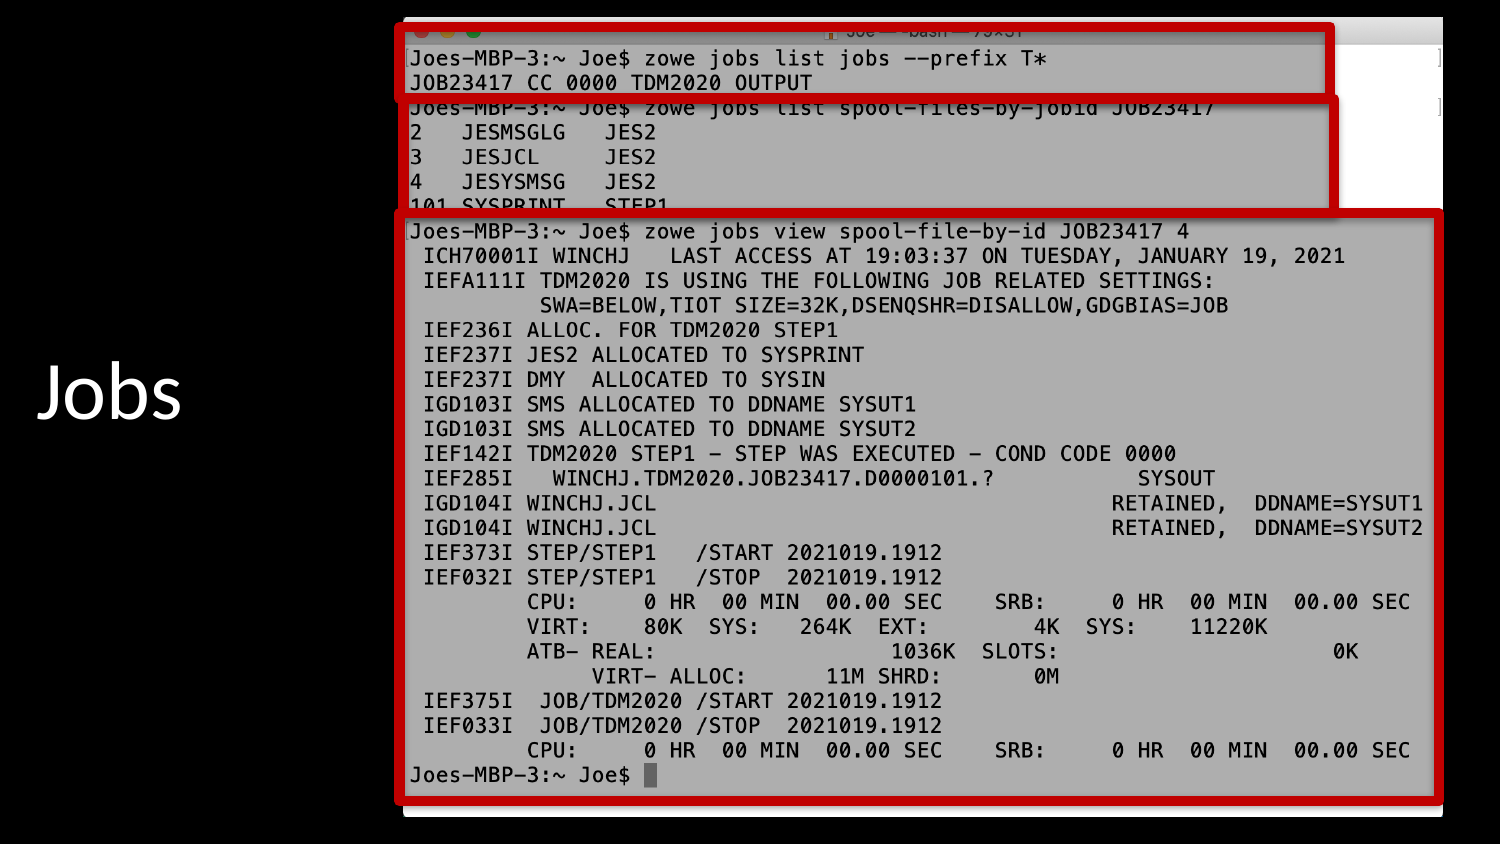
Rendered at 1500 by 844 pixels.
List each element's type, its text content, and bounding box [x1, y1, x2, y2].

picture [403, 17, 1443, 817]
text_box Jobs [21, 328, 394, 515]
